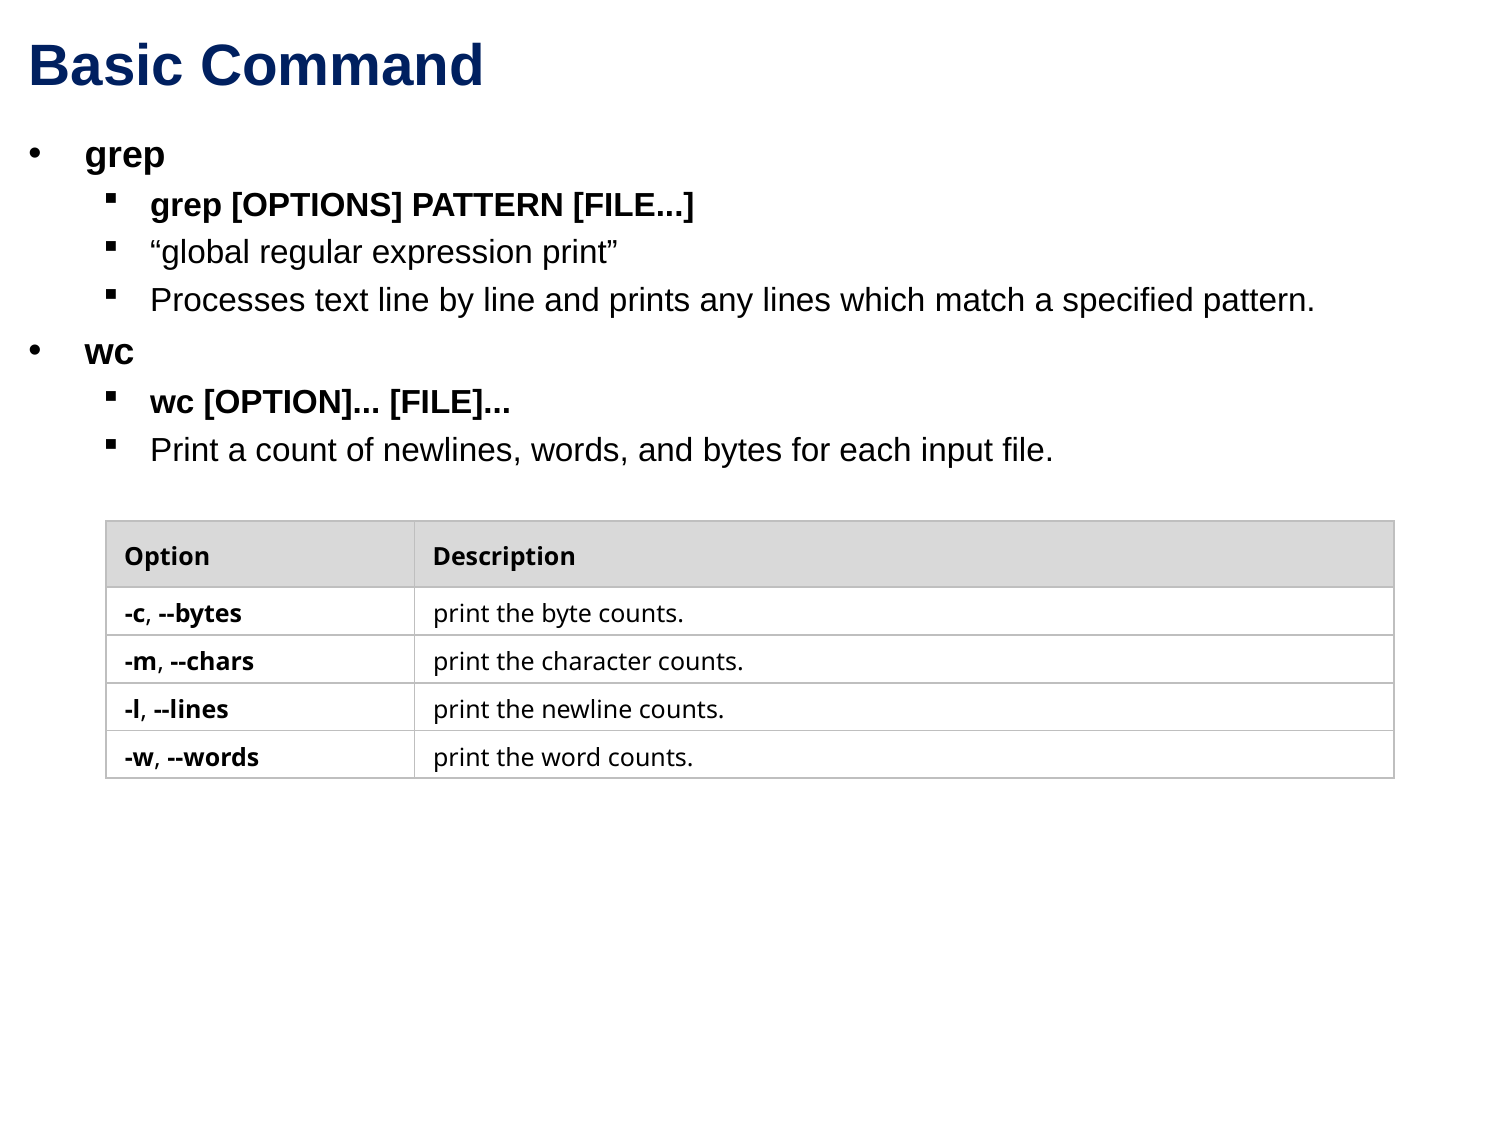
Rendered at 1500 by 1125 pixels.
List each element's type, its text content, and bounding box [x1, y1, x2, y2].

table_cell print the word counts. [415, 731, 1393, 777]
table_cell print the newline counts. [415, 684, 1393, 730]
table_cell -m, --chars [107, 636, 414, 682]
table_cell -c, --bytes [107, 588, 414, 634]
table_cell -w, --words [107, 731, 414, 777]
table_cell print the byte counts. [415, 588, 1393, 634]
text_box grep grep [OPTIONS] PATTERN [FILE...] “global regular expression print” Processes text line by line and prints any lines which match a specified pattern. wc wc [OPTION]... [FILE]... Print a count of newlines, words, and bytes for each input file. [13, 113, 1477, 476]
table_cell print the character counts. [415, 636, 1393, 682]
text_box Basic Command [13, 20, 1203, 105]
table_cell -l, --lines [107, 684, 414, 730]
table_header Option [107, 522, 414, 586]
table_header Description [415, 522, 1393, 586]
